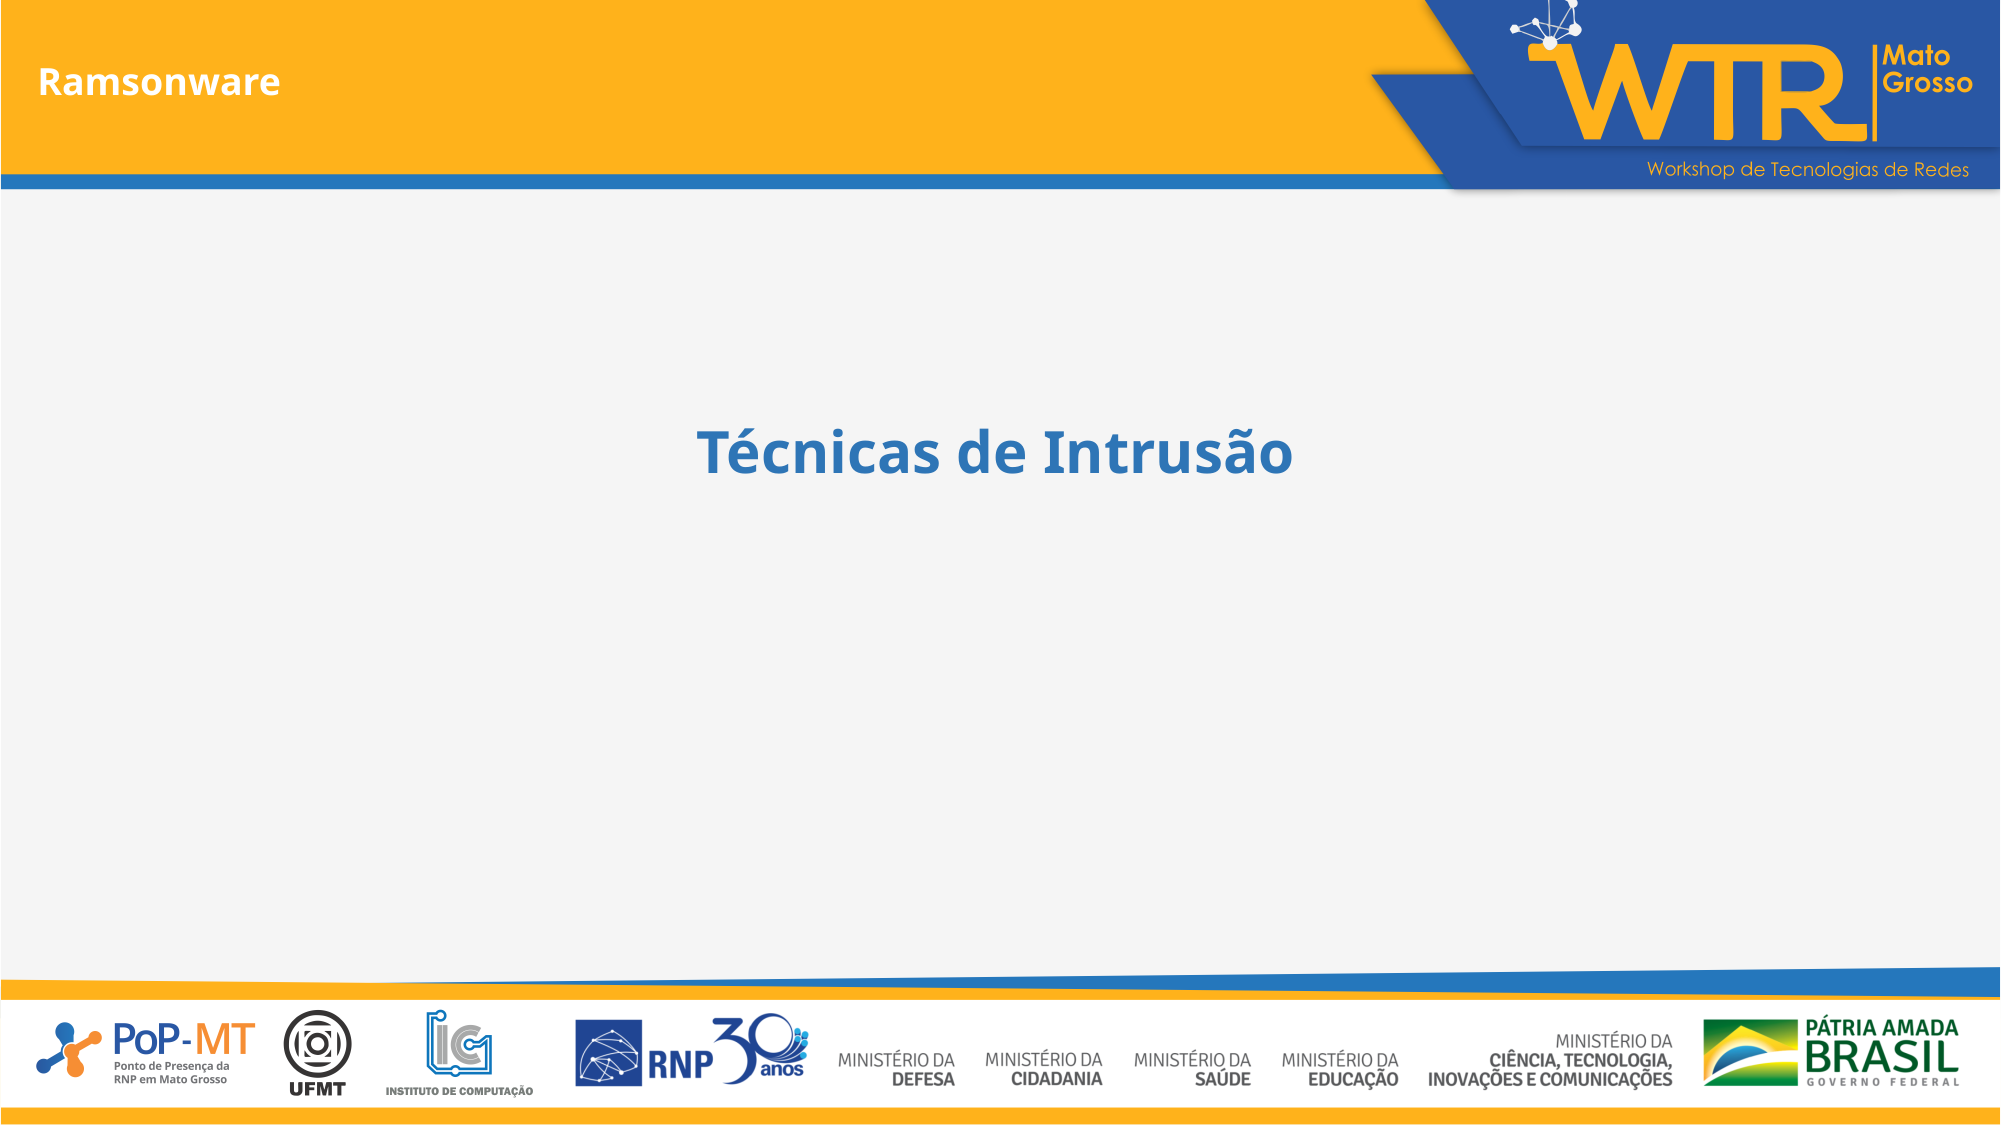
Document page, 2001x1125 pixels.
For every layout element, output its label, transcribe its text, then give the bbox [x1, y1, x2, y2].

text_box Ramsonware [22, 55, 1440, 158]
text_box Técnicas de Intrusão [22, 227, 1969, 942]
picture [0, 0, 2001, 1125]
